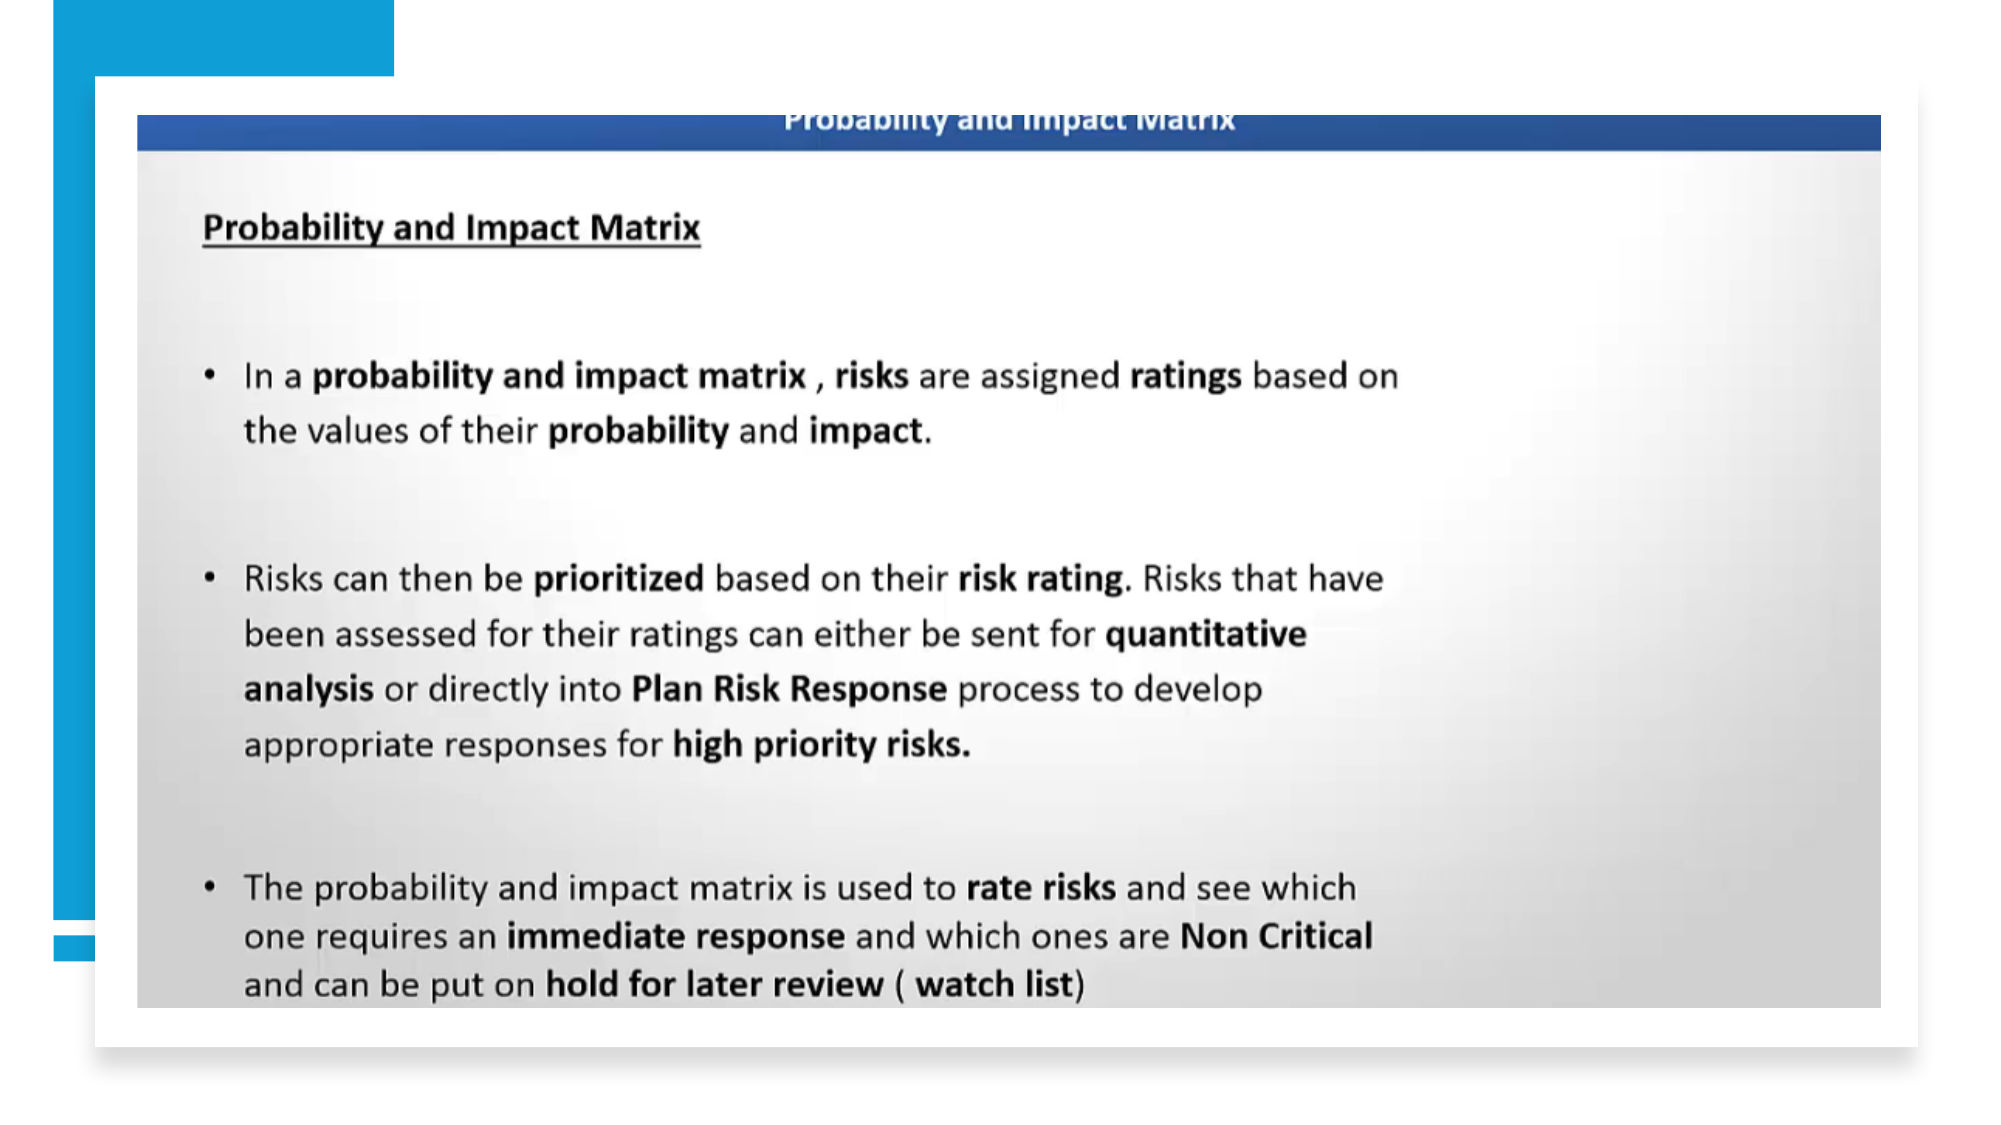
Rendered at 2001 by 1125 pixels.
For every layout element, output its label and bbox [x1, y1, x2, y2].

list [136, 115, 1882, 1009]
text_box [0, 0, 2000, 1125]
text_box [0, 309, 136, 652]
text_box [93, 75, 1919, 1049]
